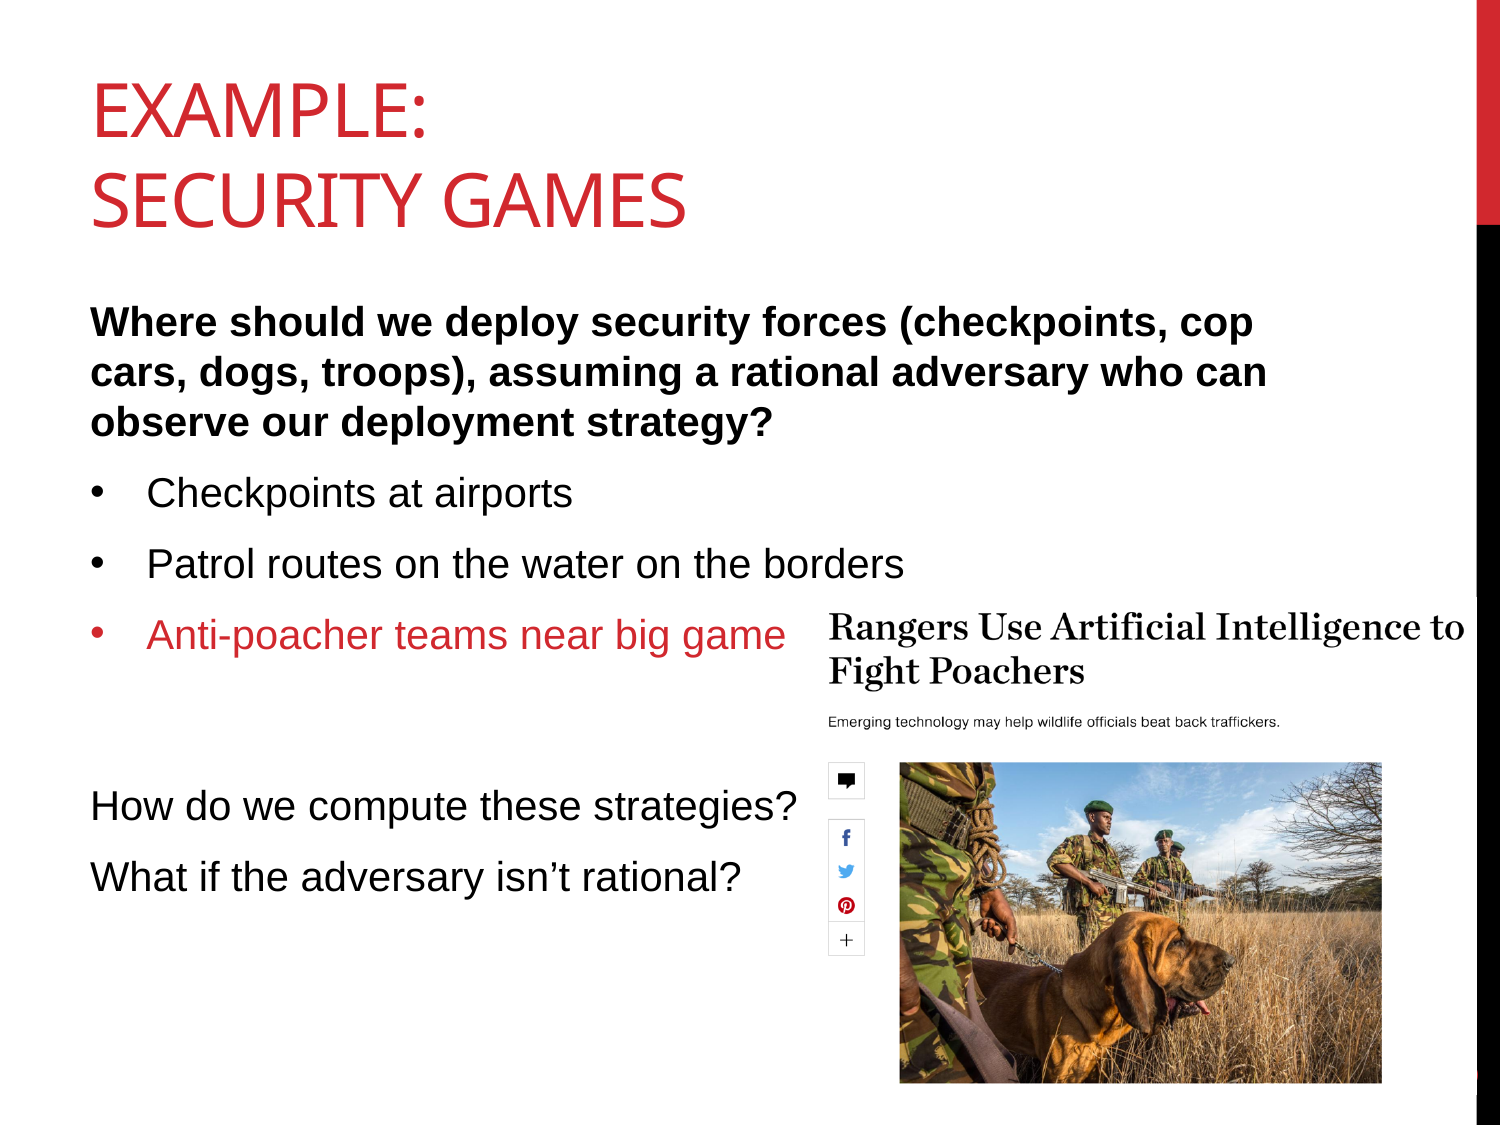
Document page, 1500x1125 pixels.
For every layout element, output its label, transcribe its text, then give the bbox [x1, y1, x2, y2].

title Example: Security GAmes [75, 25, 1025, 250]
slide_number 9 [1427, 887, 1488, 1104]
list Where should we deploy security forces (checkpoints, cop cars, dogs, troops), assuming a rational adversary who can observe our deployment strategy? Checkpoints at airports Patrol routes on the water on the borders Anti-poacher teams near big game How do we compute these strategies? What if the adversary isn’t rational? [75, 287, 1325, 1005]
picture [813, 596, 1478, 1096]
